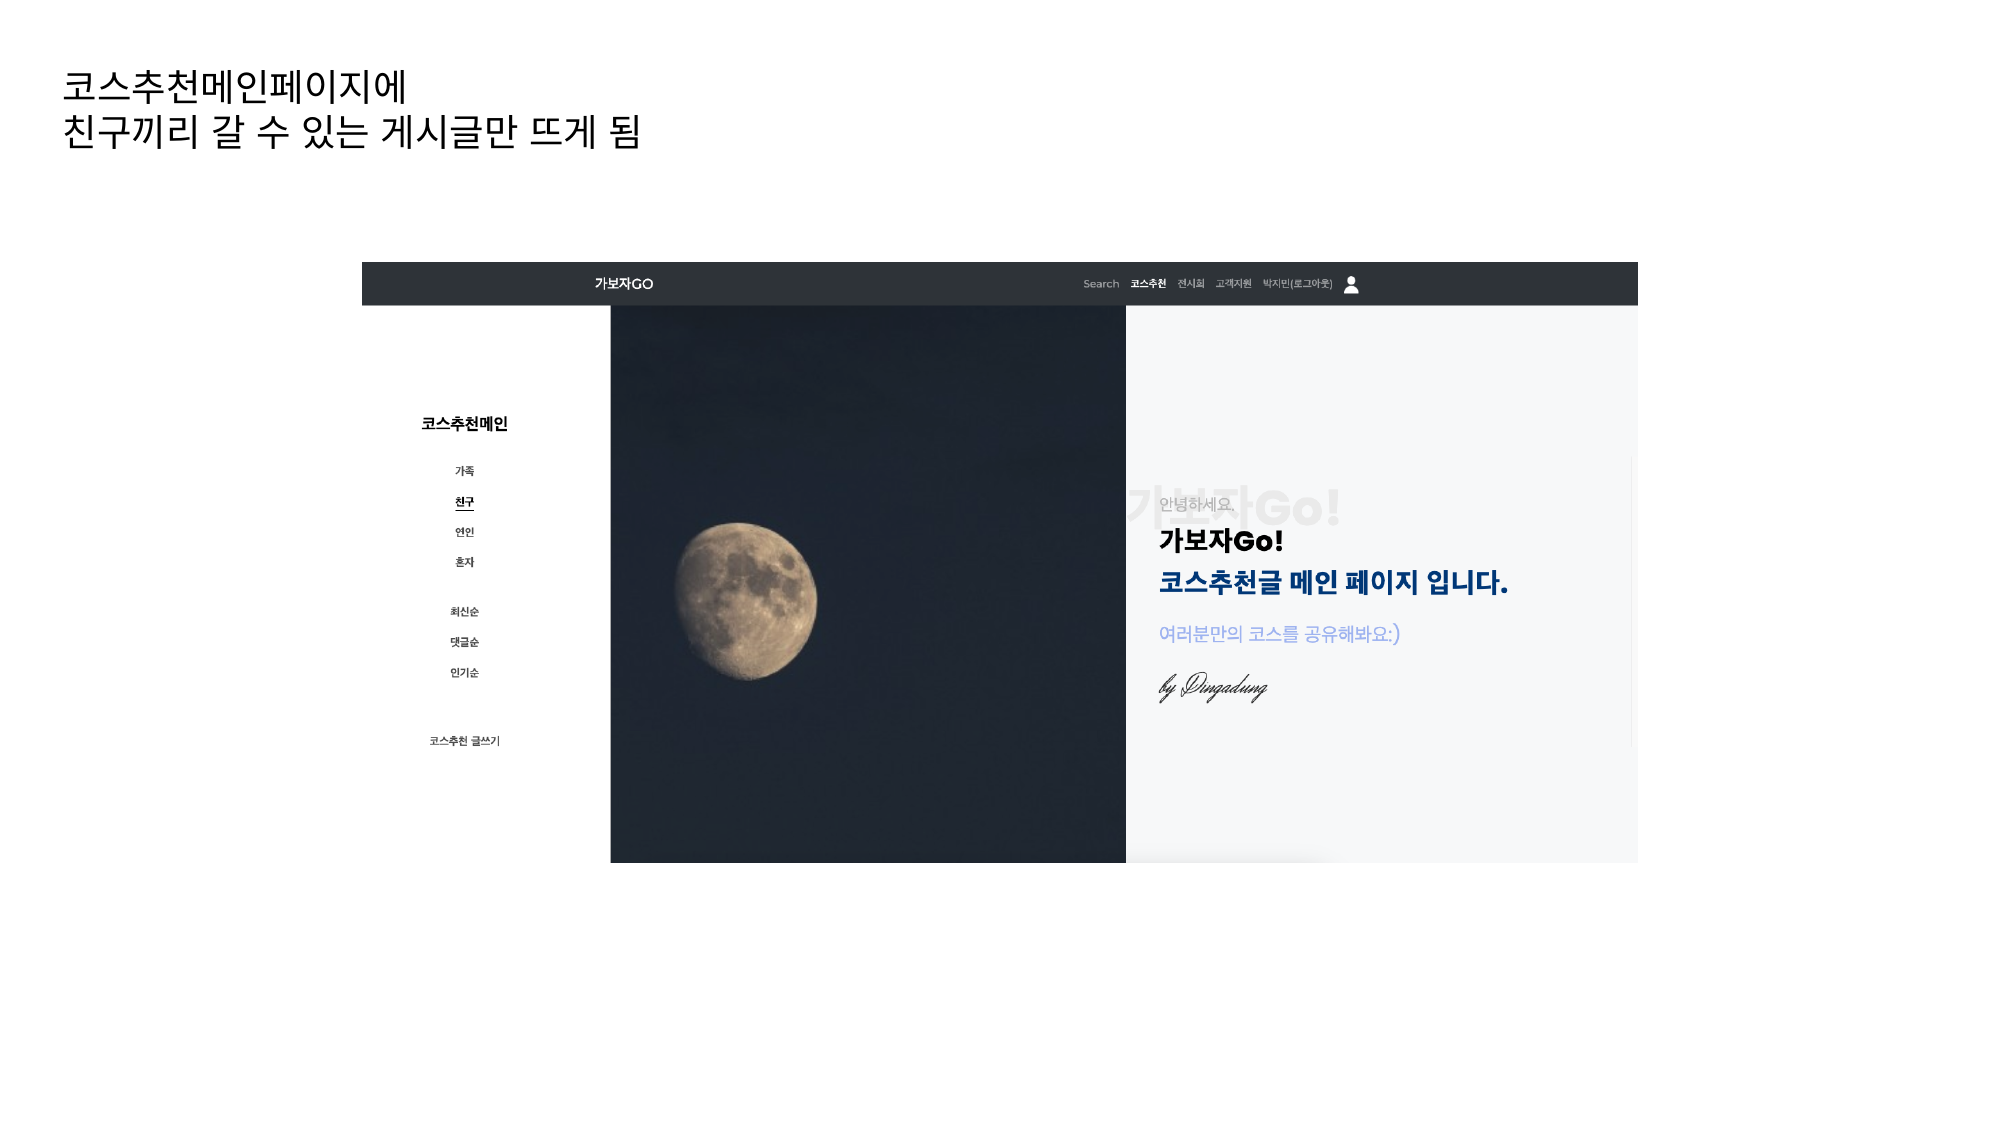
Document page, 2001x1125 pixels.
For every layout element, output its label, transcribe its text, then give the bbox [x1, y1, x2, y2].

picture [362, 262, 1638, 863]
text_box 코스추천메인페이지에 친구끼리 갈 수 있는 게시글만 뜨게 됨 [48, 56, 674, 162]
